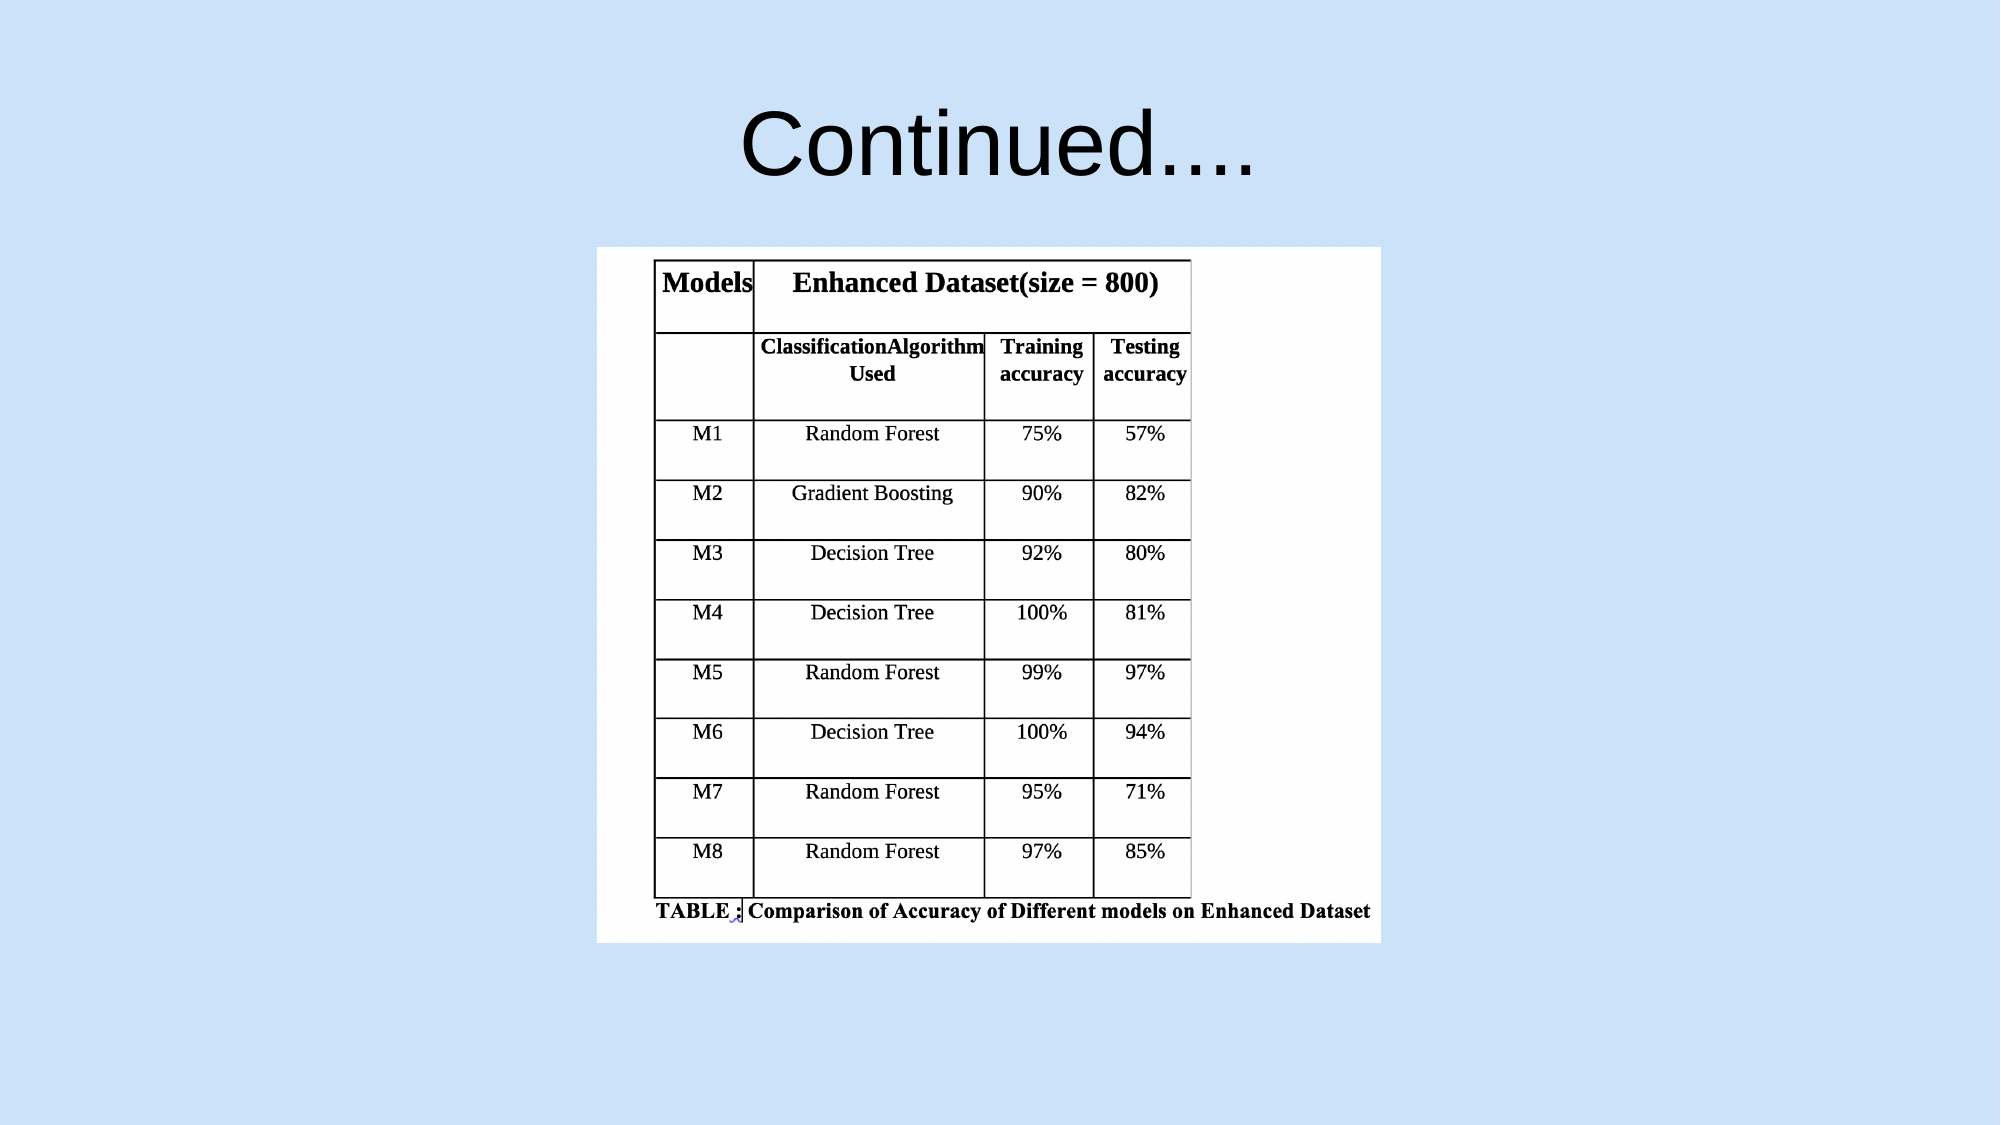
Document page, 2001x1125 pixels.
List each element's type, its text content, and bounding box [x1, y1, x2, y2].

picture [596, 247, 1381, 943]
title Continued.... [99, 44, 1901, 233]
